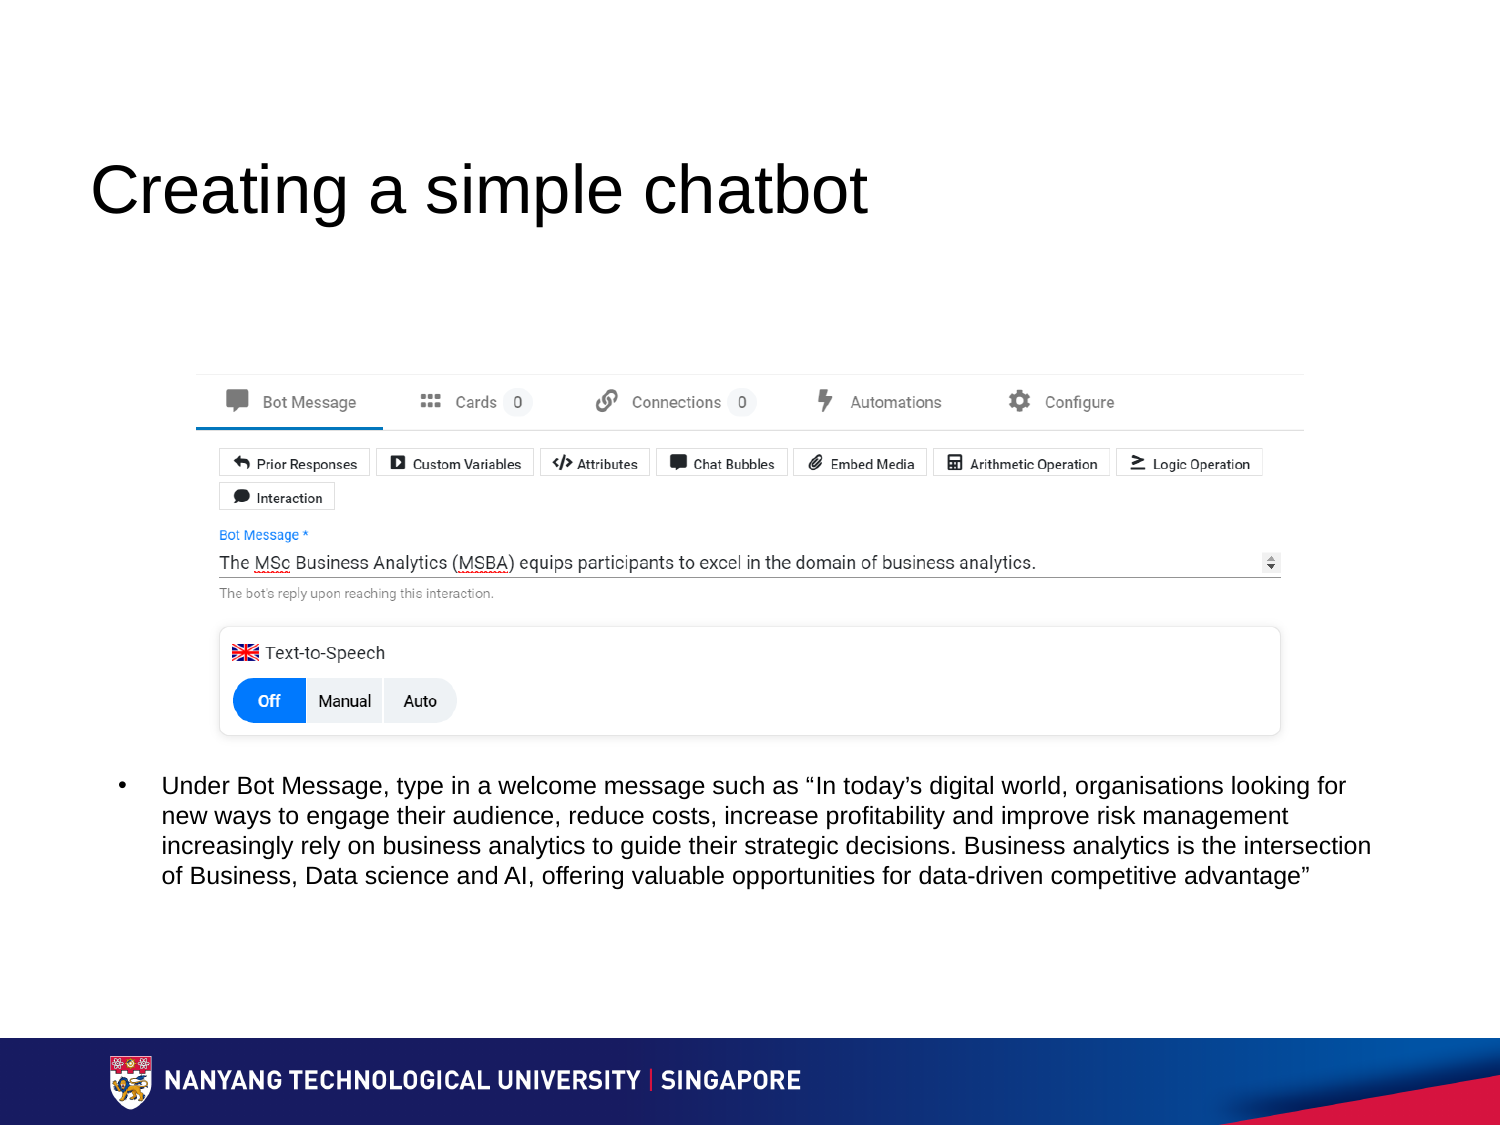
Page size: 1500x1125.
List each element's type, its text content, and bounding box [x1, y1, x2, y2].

title Creating a simple chatbot [75, 92, 1425, 280]
picture [0, 1038, 1500, 1125]
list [196, 374, 1304, 763]
list Under Bot Message, type in a welcome message such as “​​In today’s digital world, organisations looking for new ways to engage their audience, reduce costs, increase profitability and improve risk management increasingly rely on business analytics to guide their strategic decisions. Business analytics is the intersection of Business, Data science and AI, offering valuable opportunities for data-driven competitive advantage” [103, 762, 1397, 901]
